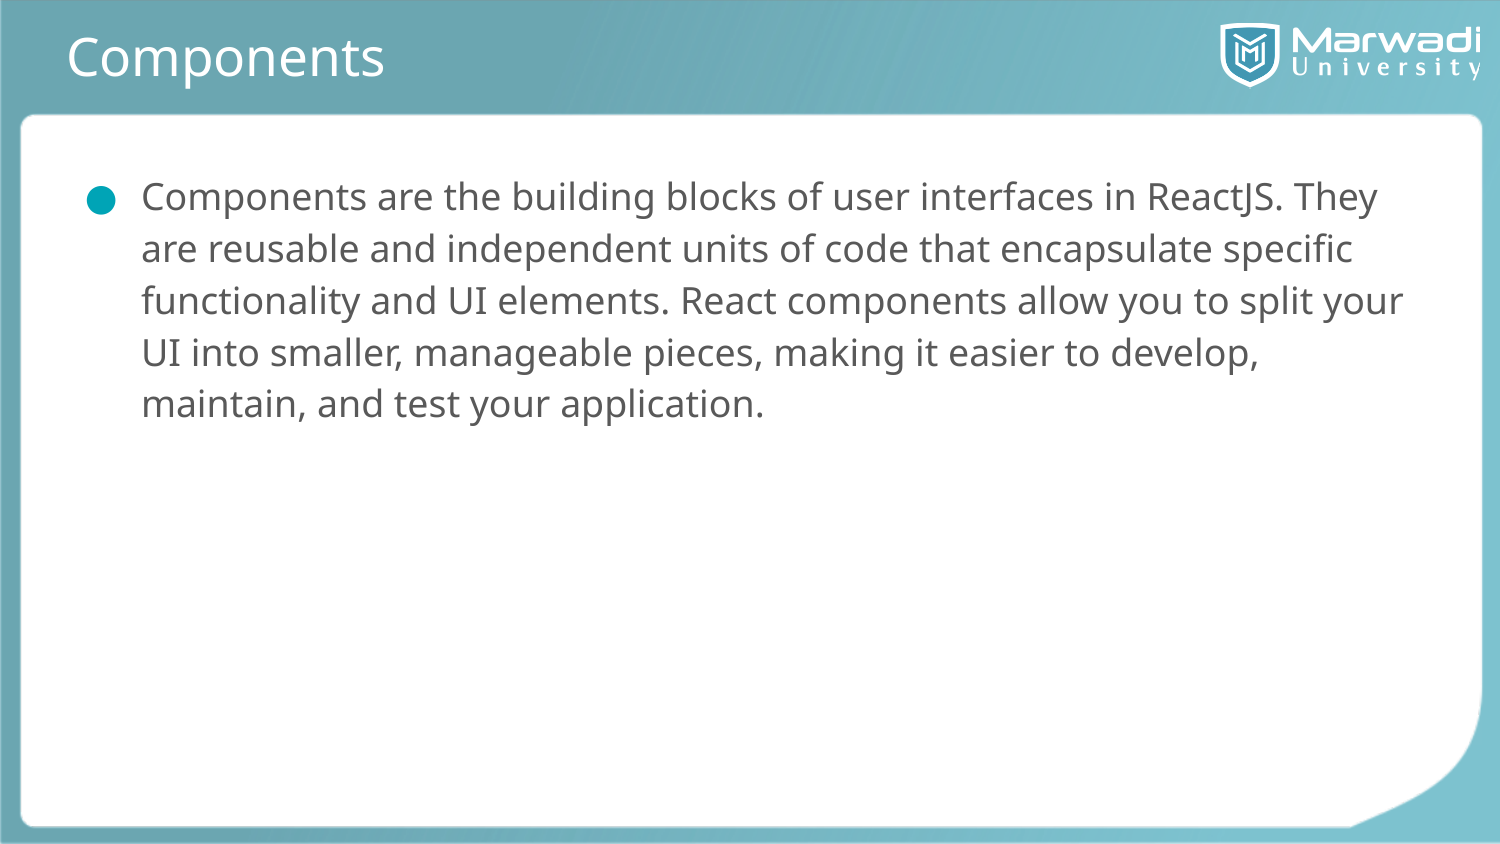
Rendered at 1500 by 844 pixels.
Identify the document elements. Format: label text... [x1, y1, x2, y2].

title Components [51, 8, 1023, 103]
list Components are the building blocks of user interfaces in ReactJS. They are reusable and independent units of code that encapsulate specific functionality and UI elements. React components allow you to split your UI into smaller, manageable pieces, making it easier to develop, maintain, and test your application. [51, 151, 1449, 796]
picture [0, 0, 1500, 844]
